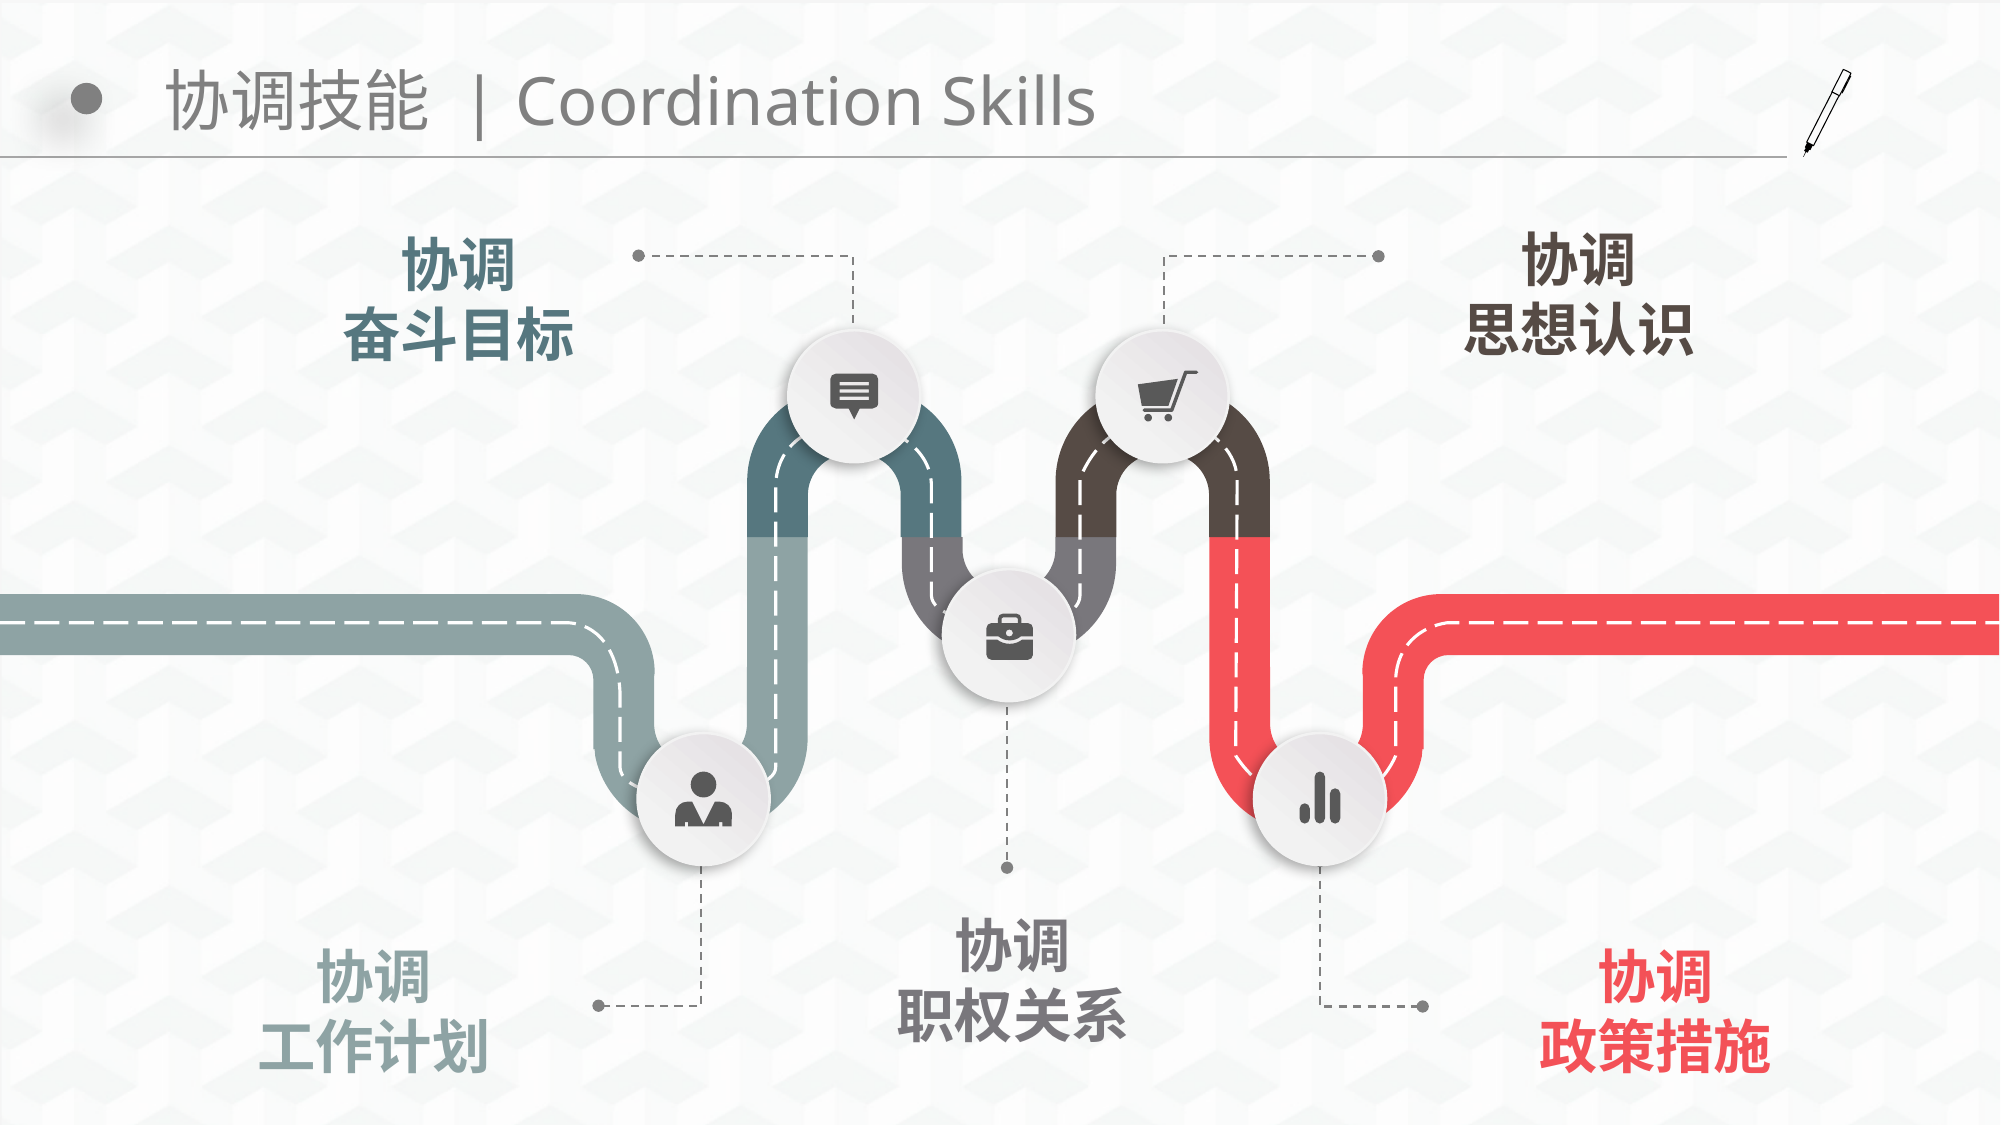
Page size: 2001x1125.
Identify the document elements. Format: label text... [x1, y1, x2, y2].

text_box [788, 329, 921, 463]
text_box 协调 政策措施 [1524, 932, 1788, 1088]
text_box 协调 思想认识 [1447, 215, 1711, 371]
text_box [1000, 843, 1014, 875]
text_box [1318, 877, 1430, 1013]
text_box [942, 568, 1076, 702]
picture [1, 3, 2001, 1125]
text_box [637, 732, 770, 866]
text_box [1096, 329, 1229, 463]
text_box 协调 工作计划 [242, 932, 506, 1088]
text_box [592, 878, 703, 1013]
text_box [632, 249, 855, 328]
title 协调技能 | Coordination Skills [152, 27, 1789, 169]
text_box 协调 奋斗目标 [327, 220, 590, 376]
text_box [1162, 250, 1385, 328]
text_box 协调 职权关系 [881, 902, 1145, 1057]
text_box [1253, 732, 1387, 866]
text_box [0, 386, 2000, 833]
